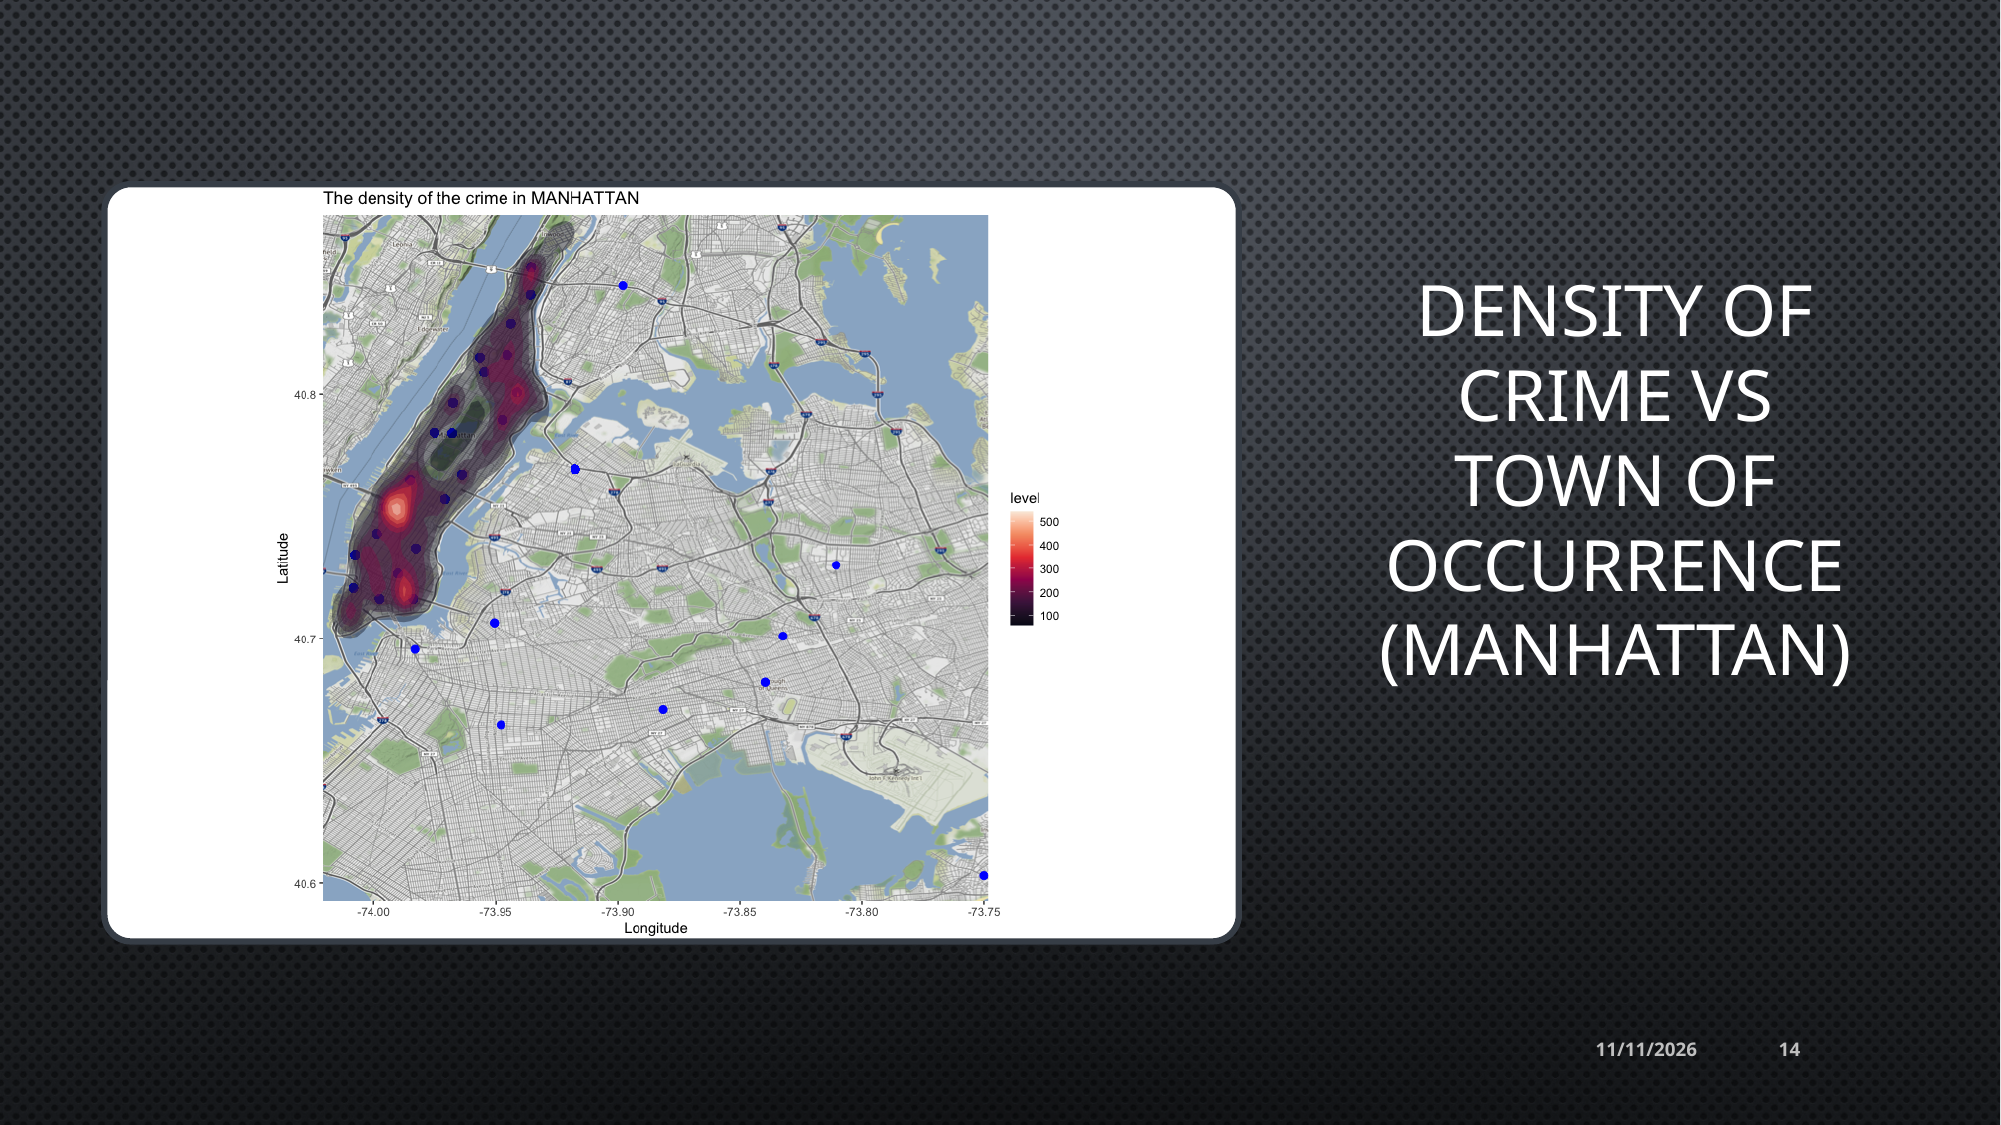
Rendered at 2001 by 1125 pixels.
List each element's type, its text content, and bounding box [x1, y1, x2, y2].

title Density of crime vs town of occurrence (Manhattan) [1339, 99, 1892, 698]
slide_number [1449, 1020, 1713, 1080]
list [104, 183, 1240, 942]
slide_number 14 [1724, 1020, 1816, 1080]
